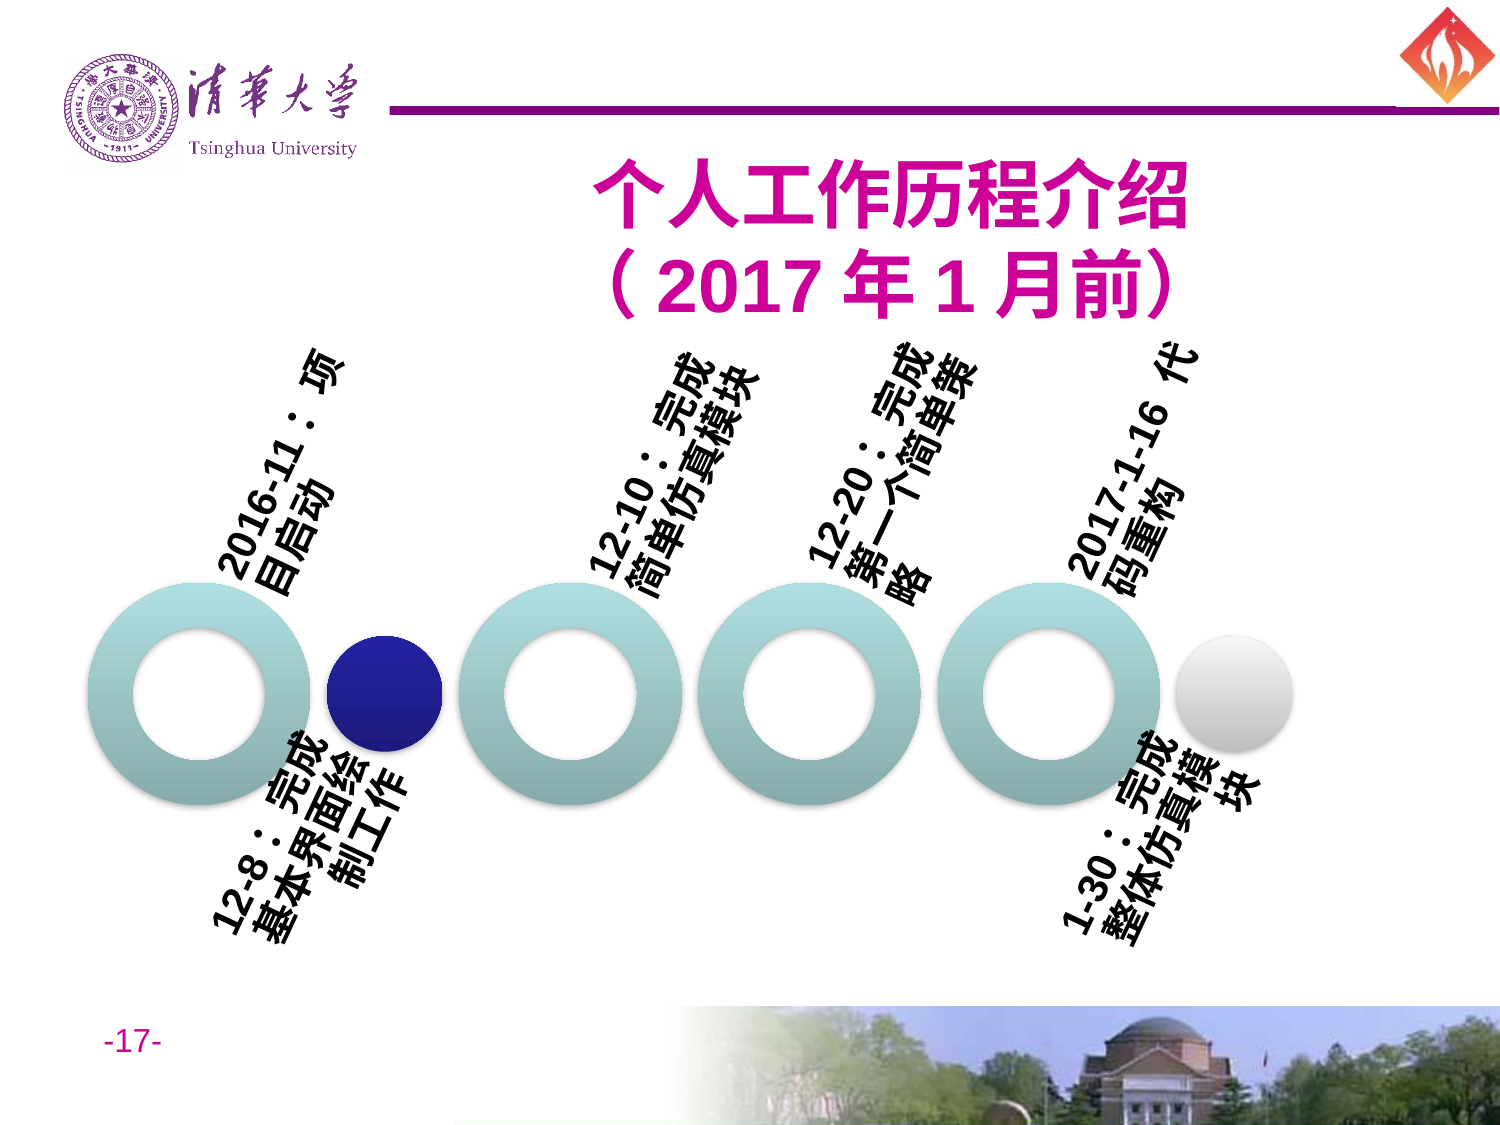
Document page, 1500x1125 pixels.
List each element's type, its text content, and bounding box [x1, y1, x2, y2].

picture [1396, 2, 1500, 107]
picture [64, 54, 361, 173]
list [11, 314, 1489, 988]
picture [454, 1006, 1500, 1125]
title 个人工作历程介绍 （2017年1月前） [360, 160, 1424, 312]
